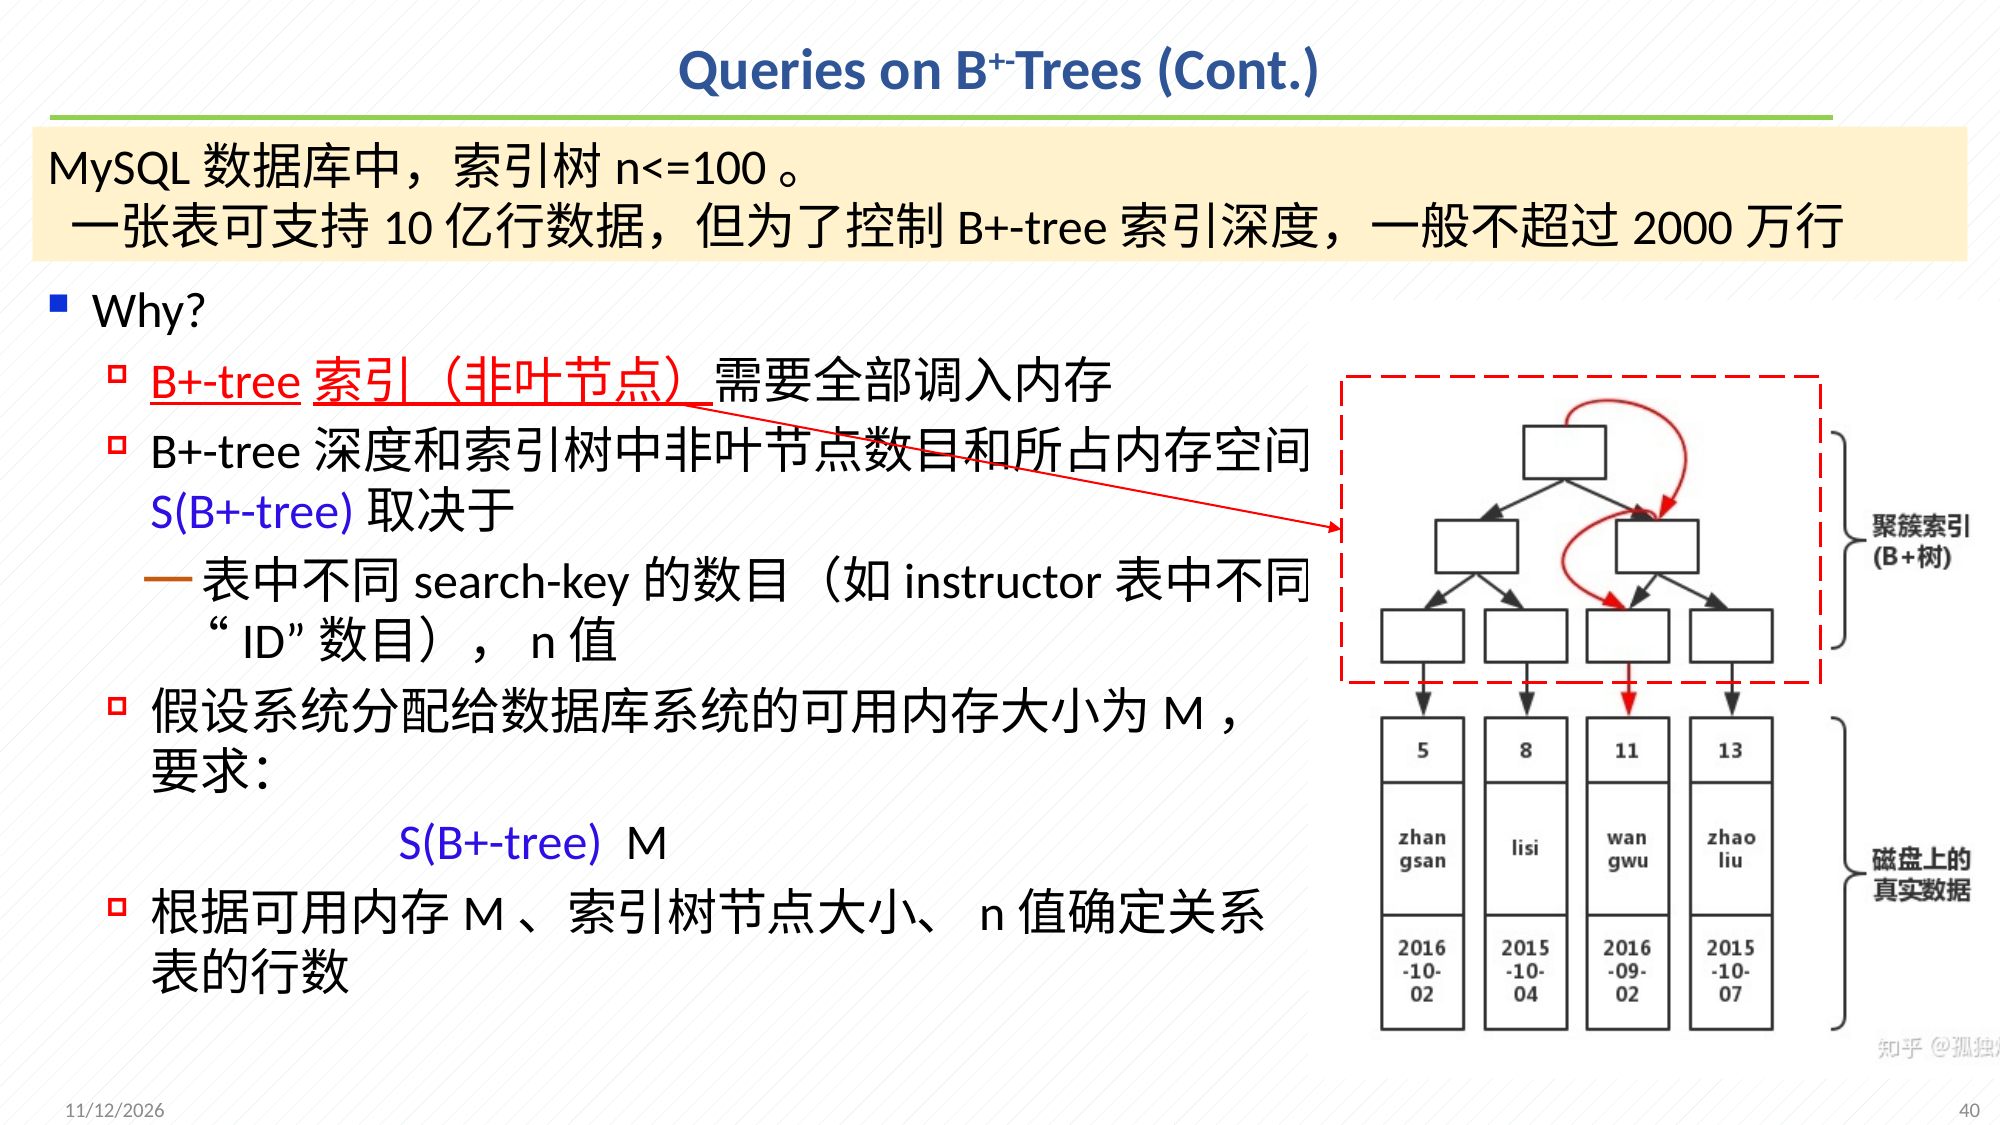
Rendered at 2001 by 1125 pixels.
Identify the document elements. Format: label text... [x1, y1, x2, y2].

text_box MySQL数据库中，索引树n<=100。 一张表可支持10亿行数据，但为了控制B+-tree索引深度，一般不超过2000万行 [32, 126, 1968, 262]
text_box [680, 404, 1342, 552]
title Queries on B+-Trees (Cont.) [50, 13, 1949, 126]
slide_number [49, 1079, 500, 1125]
picture [1307, 300, 2000, 1080]
slide_number 40 [1545, 1080, 1996, 1125]
